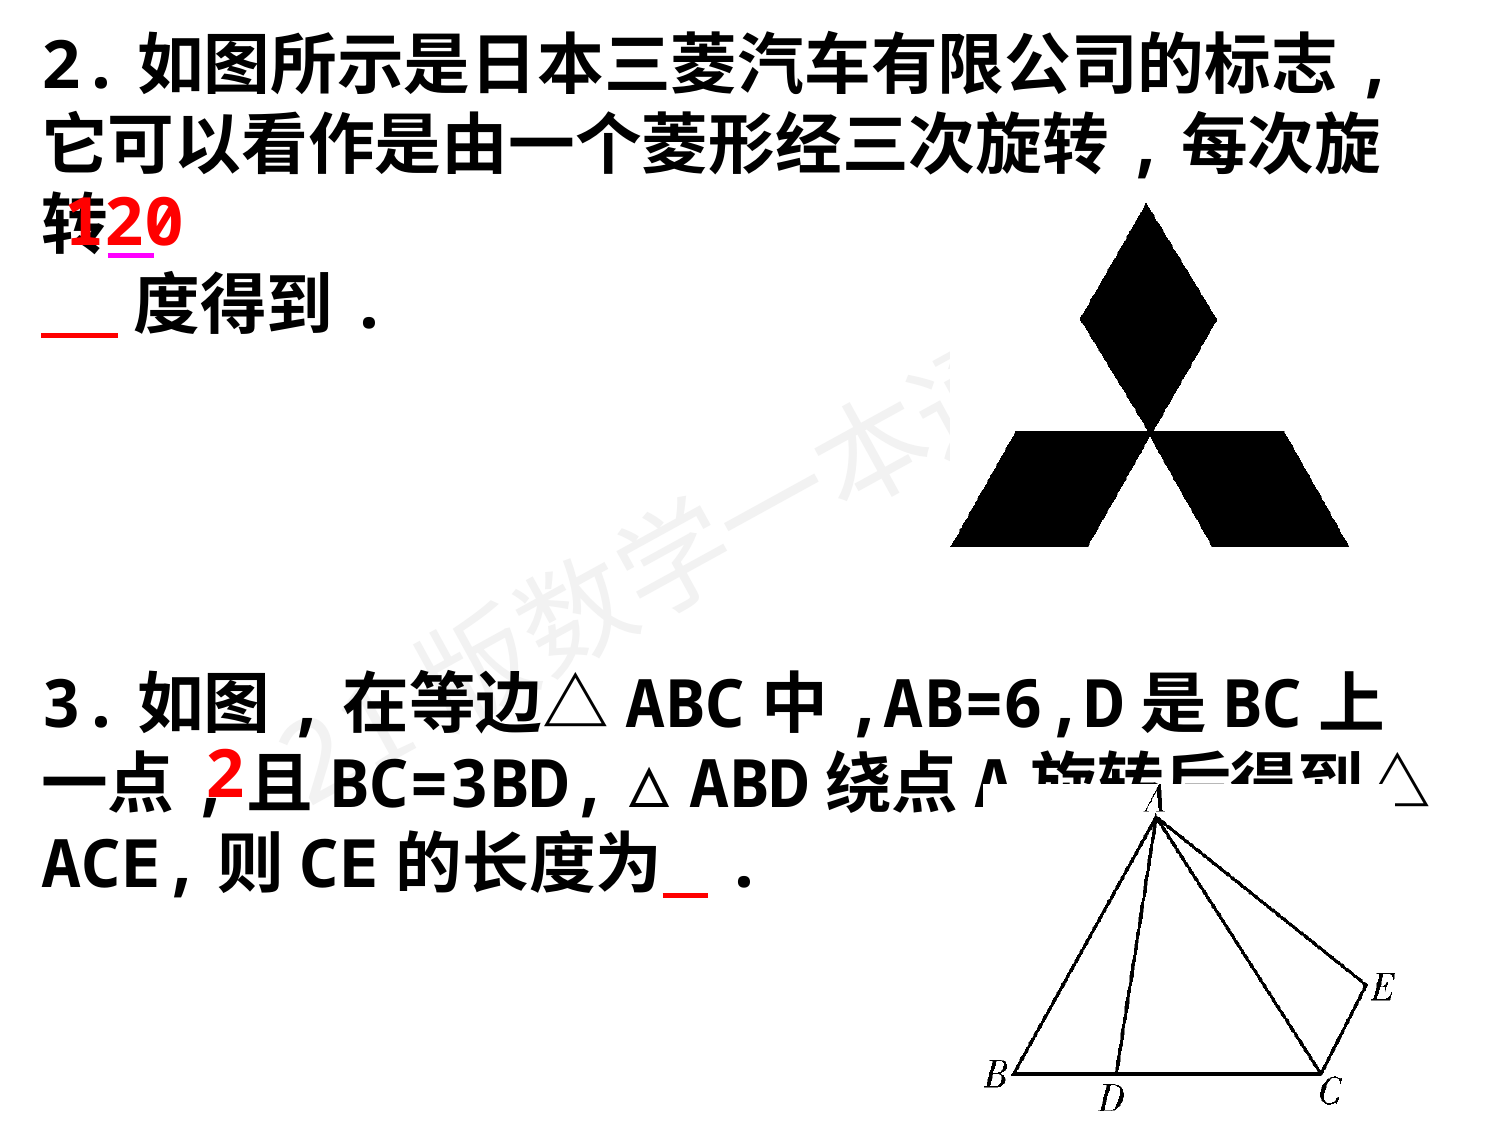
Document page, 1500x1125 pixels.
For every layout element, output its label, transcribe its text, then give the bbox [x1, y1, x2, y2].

text_box 2 [191, 723, 247, 818]
text_box 2.如图所示是日本三菱汽车有限公司的标志,它可以看作是由一个菱形经三次旋转,每次旋转 度得到. 3.如图,在等边△ABC中,AB=6,D是BC上一点,且BC=3BD,△ABD绕点A旋转后得到△ACE,则CE的长度为 . [26, 14, 1450, 909]
text_box 120 [49, 171, 800, 267]
picture [983, 784, 1395, 1111]
picture [950, 203, 1349, 547]
